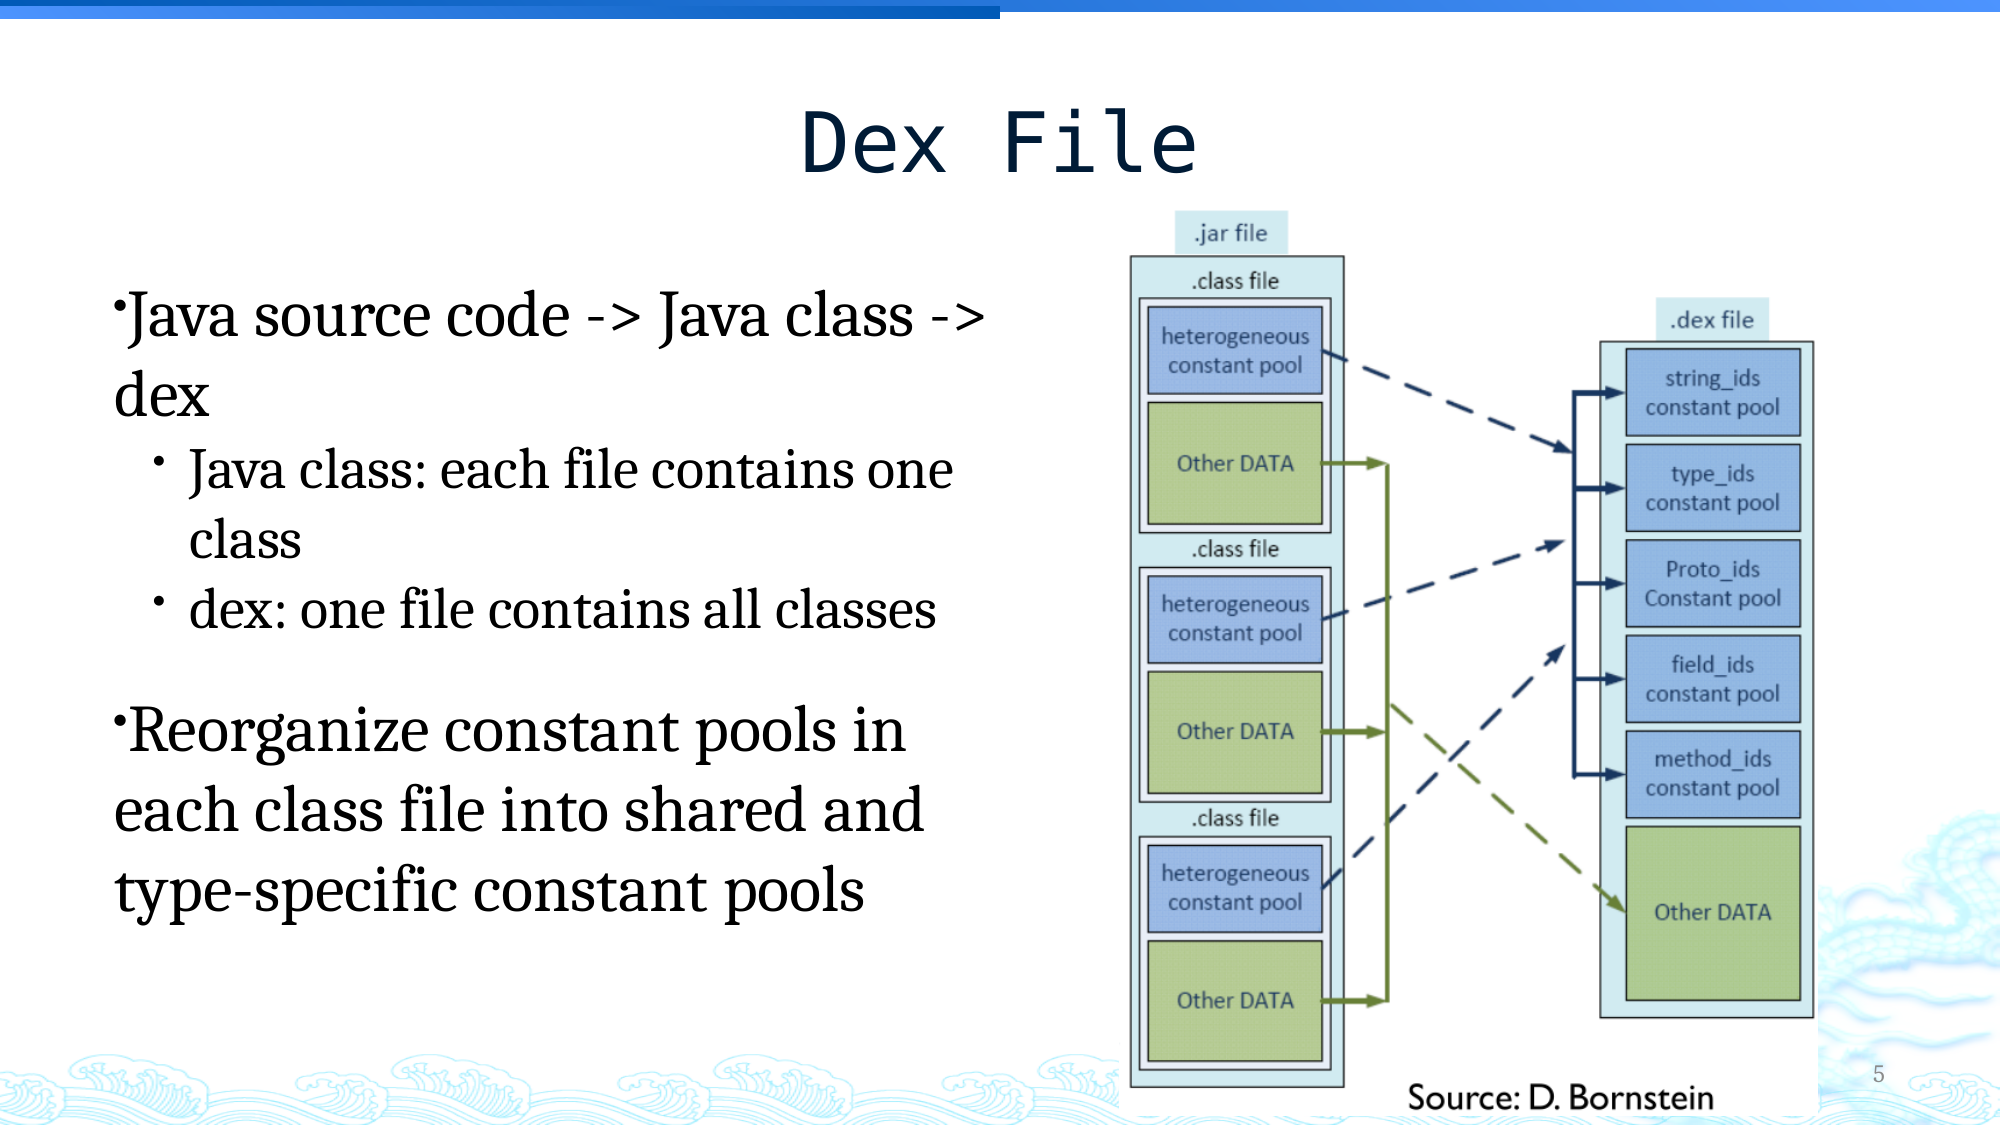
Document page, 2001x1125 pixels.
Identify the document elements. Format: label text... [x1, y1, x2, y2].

text_box 5 [1824, 1042, 1900, 1103]
text_box Java source code -> Java class -> dex Java class: each file contains one class dex: one file contains all classes Reorganize constant pools in each class file into shared and type-specific constant pools [99, 262, 1025, 1005]
picture [0, 210, 2000, 1125]
text_box Dex File [99, 45, 1900, 233]
